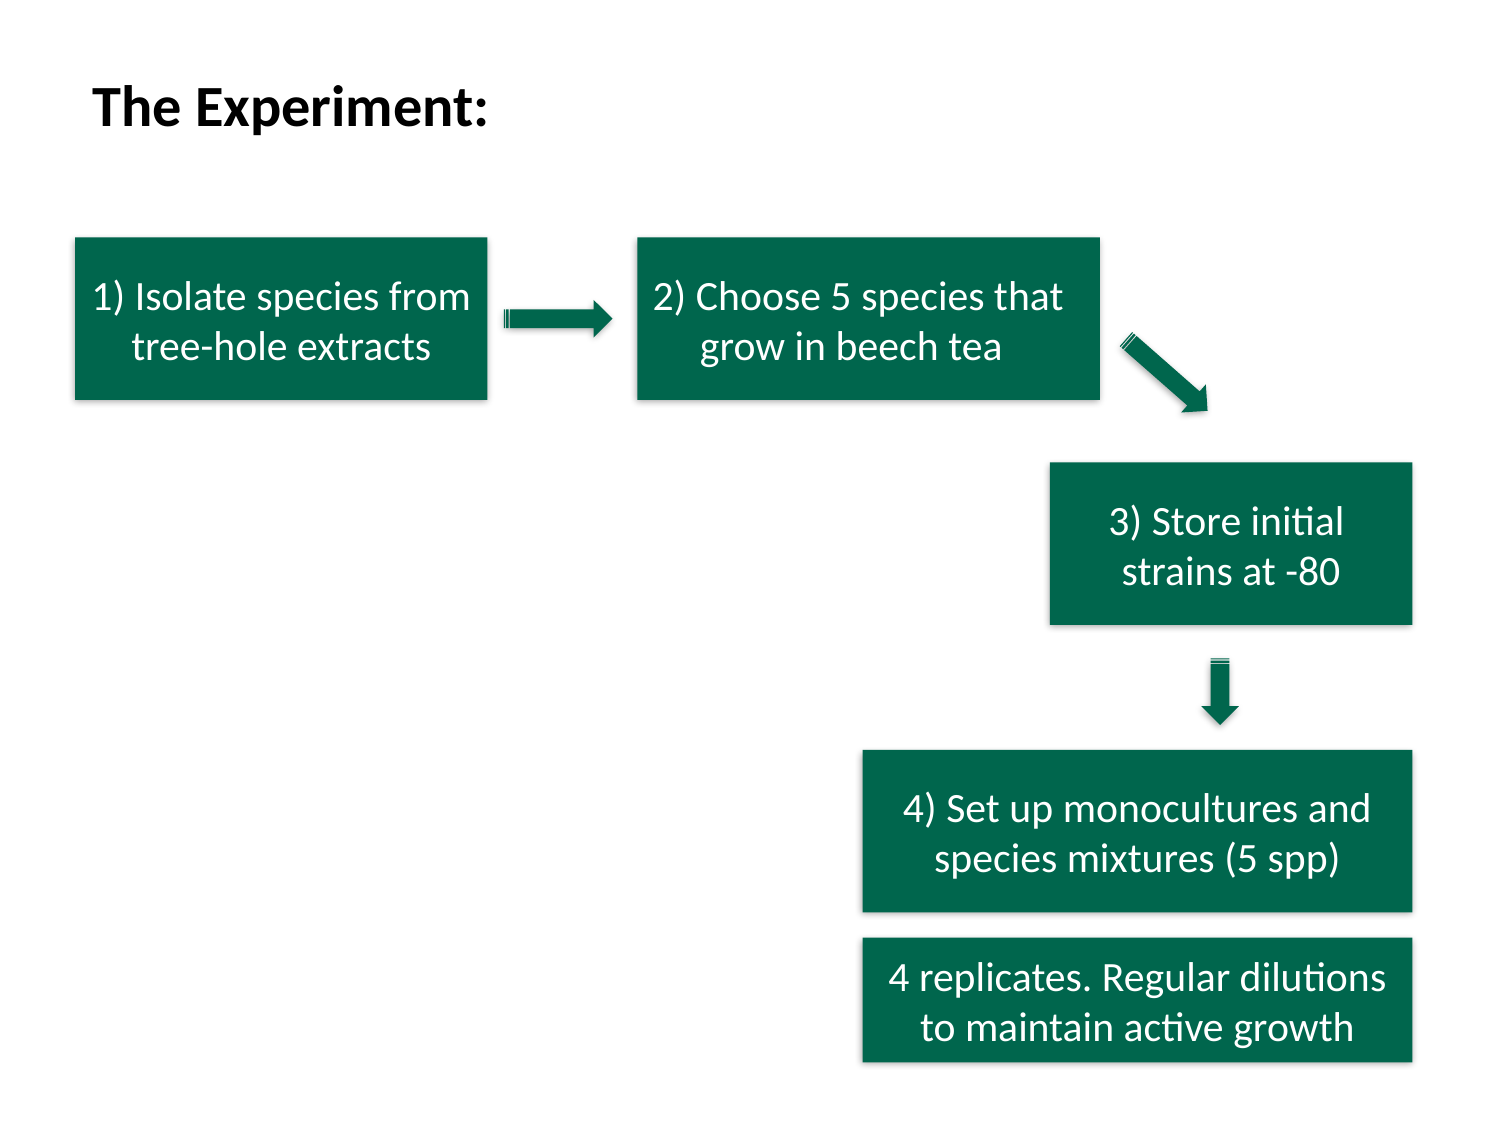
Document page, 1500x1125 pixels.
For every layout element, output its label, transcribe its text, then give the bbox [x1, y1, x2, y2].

text_box 1) Isolate species from tree-hole extracts [74, 237, 488, 401]
text_box 4) Set up monocultures and species mixtures (5 spp) [862, 749, 1413, 913]
text_box [1201, 658, 1239, 726]
text_box 2) Choose 5 species that grow in beech tea [637, 237, 1101, 401]
text_box 4 replicates. Regular dilutions to maintain active growth [862, 937, 1413, 1063]
text_box [503, 299, 614, 339]
text_box 3) Store initial strains at -80 [1049, 462, 1413, 626]
text_box The Experiment: [77, 60, 505, 268]
text_box [1118, 331, 1209, 414]
